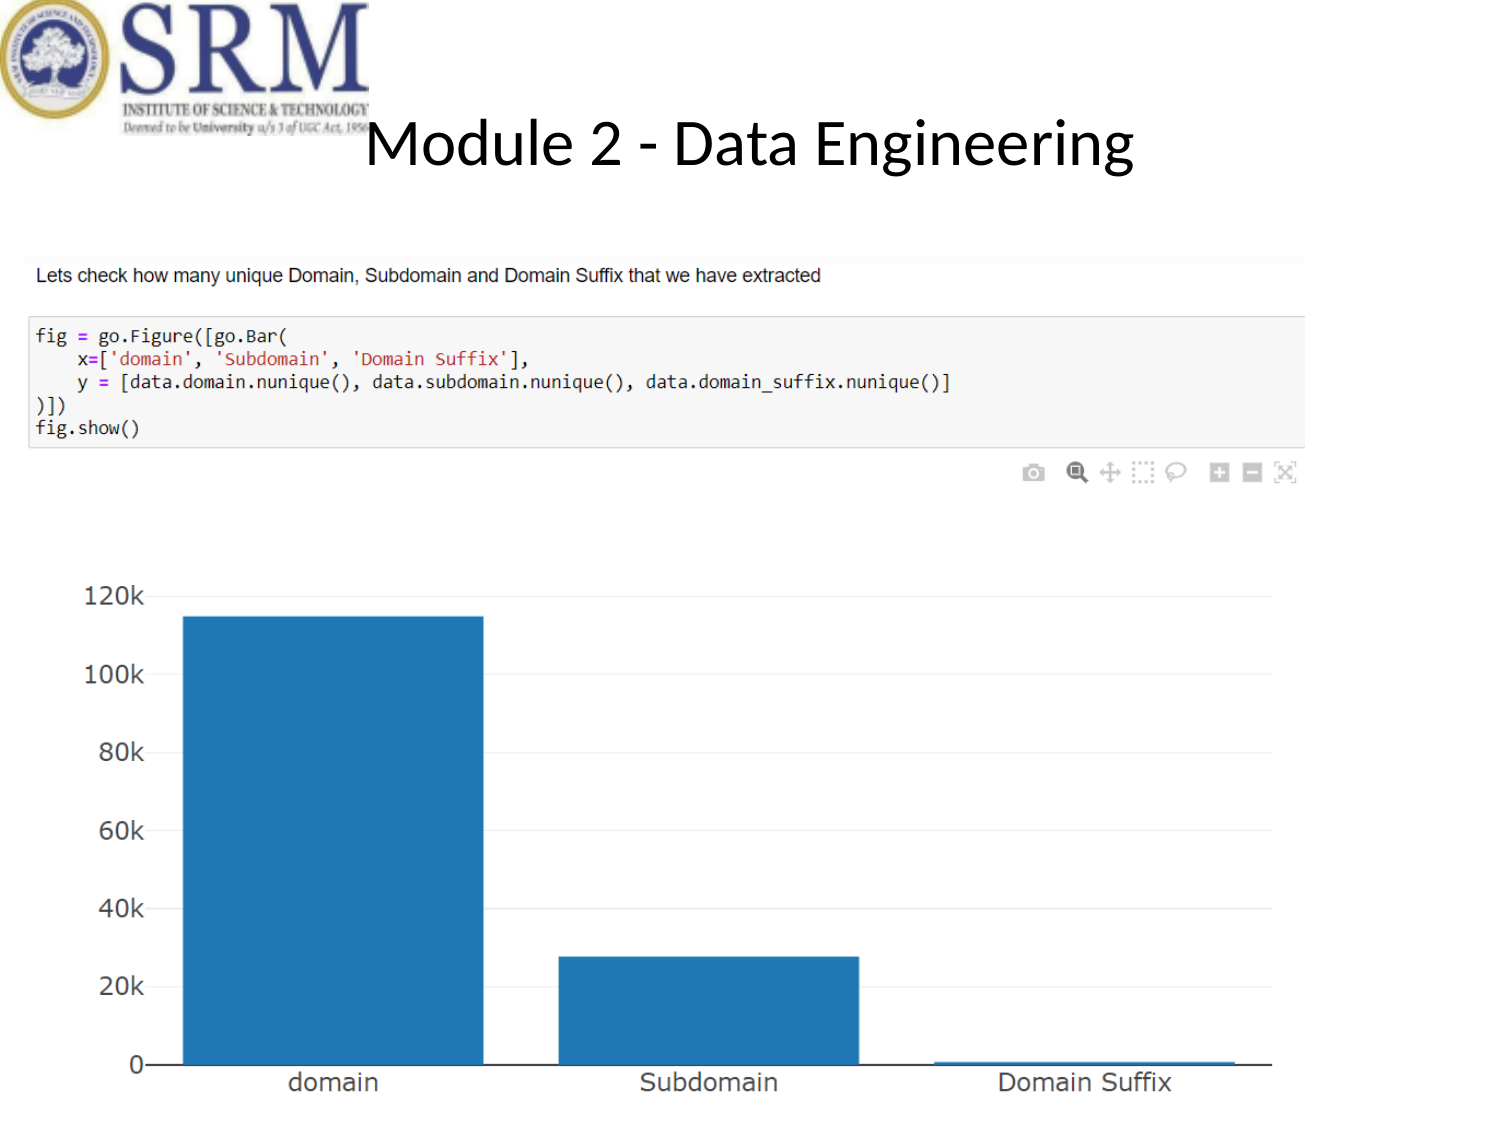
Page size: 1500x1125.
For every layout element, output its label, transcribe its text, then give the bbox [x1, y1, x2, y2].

picture [0, 0, 369, 137]
picture [24, 257, 1305, 1101]
title Module 2 - Data Engineering [75, 45, 1425, 233]
